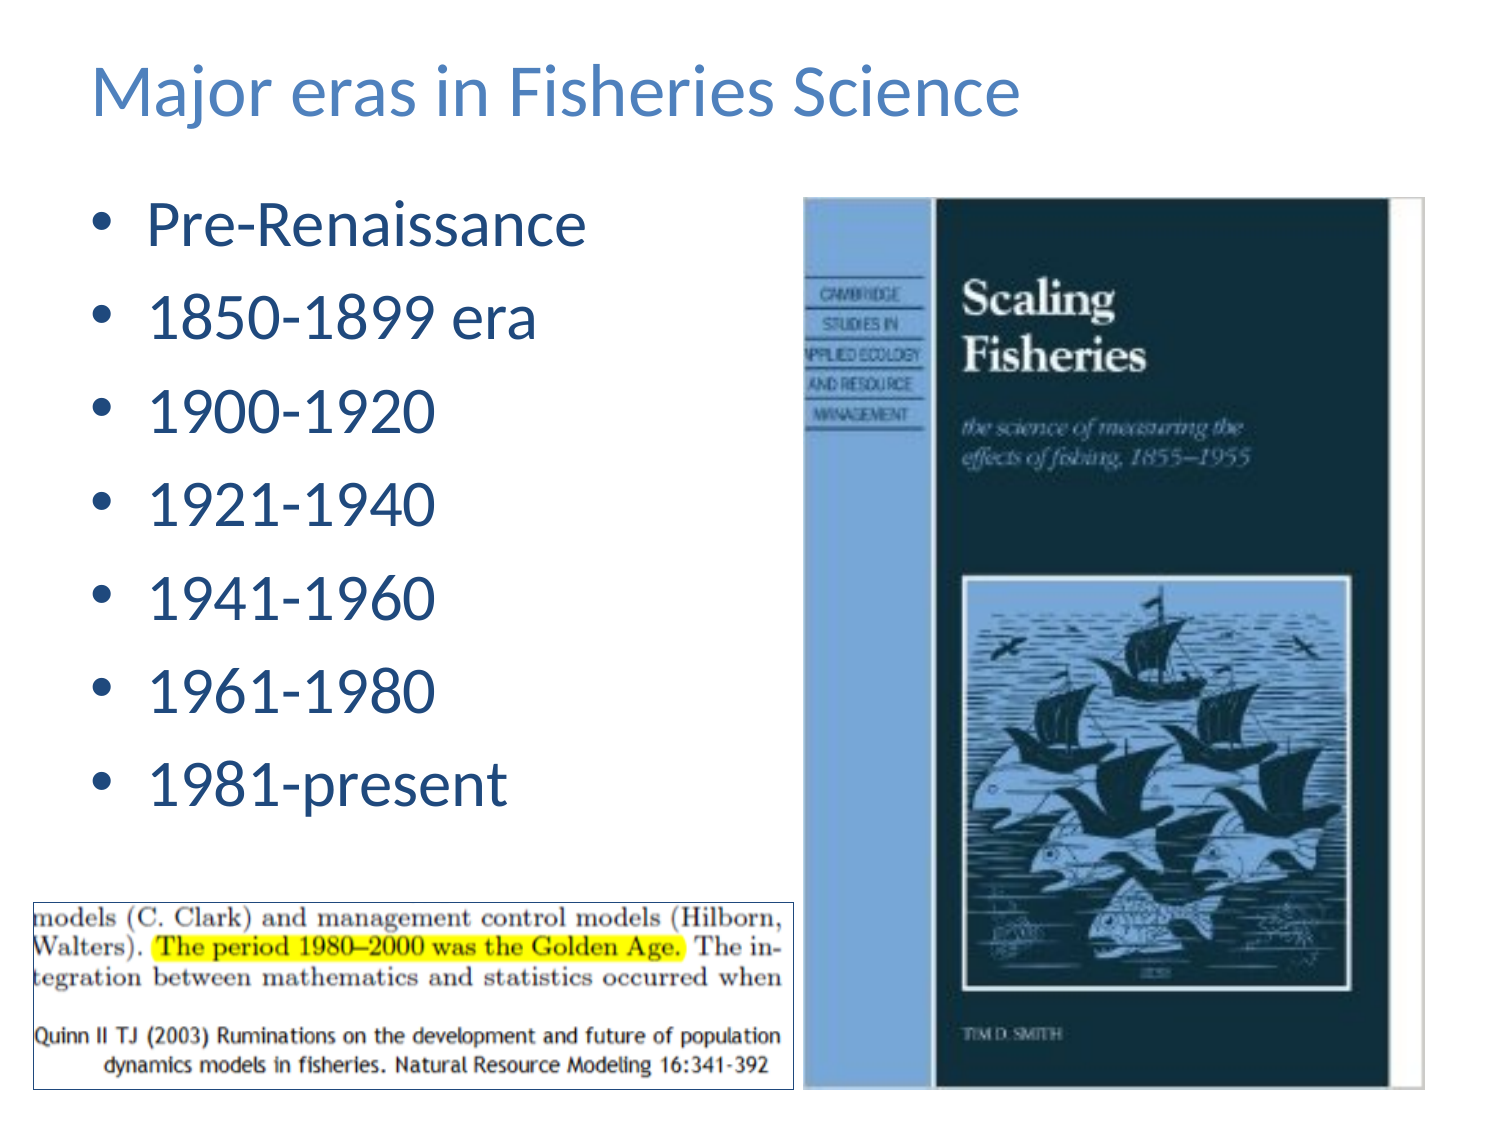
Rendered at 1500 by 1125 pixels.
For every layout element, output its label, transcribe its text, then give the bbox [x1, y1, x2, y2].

picture [32, 901, 794, 1090]
picture [803, 197, 1426, 1090]
list Pre-Renaissance 1850-1899 era 1900-1920 1921-1940 1941-1960 1961-1980 1981-present [75, 172, 1425, 902]
title Major eras in Fisheries Science [75, 30, 1425, 144]
